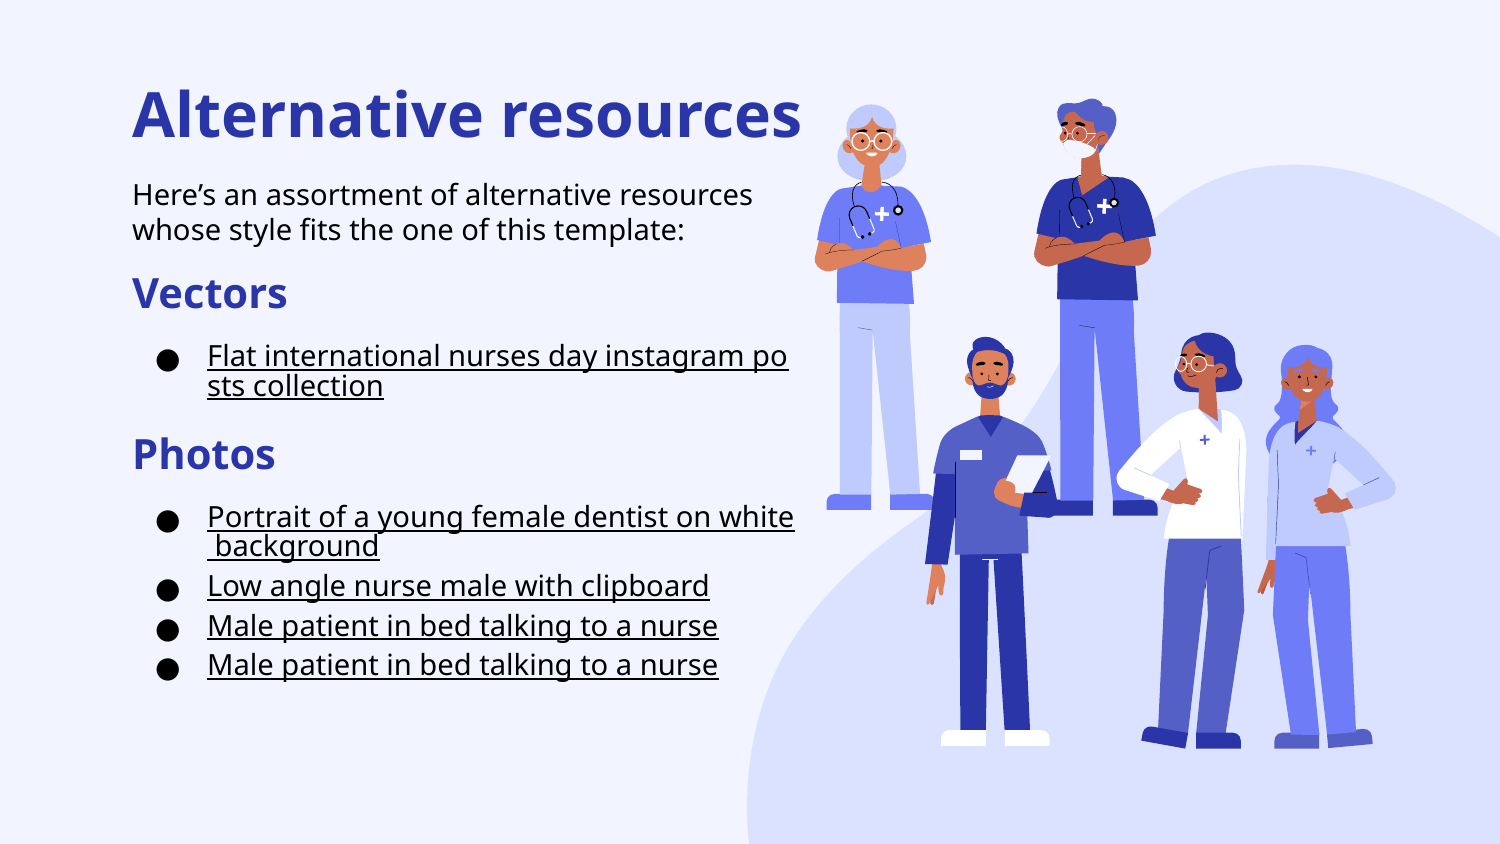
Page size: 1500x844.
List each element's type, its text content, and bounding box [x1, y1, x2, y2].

list Here’s an assortment of alternative resources whose style fits the one of this template: Vectors Flat international nurses day instagram posts collection Photos Portrait of a young female dentist on white background Low angle nurse male with clipboard Male patient in bed talking to a nurse Male patient in bed talking to a nurse [117, 176, 821, 756]
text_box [813, 104, 936, 511]
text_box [1114, 332, 1249, 749]
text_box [924, 336, 1059, 747]
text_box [1032, 98, 1158, 516]
title Alternative resources [117, 75, 1383, 170]
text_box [1257, 344, 1399, 749]
